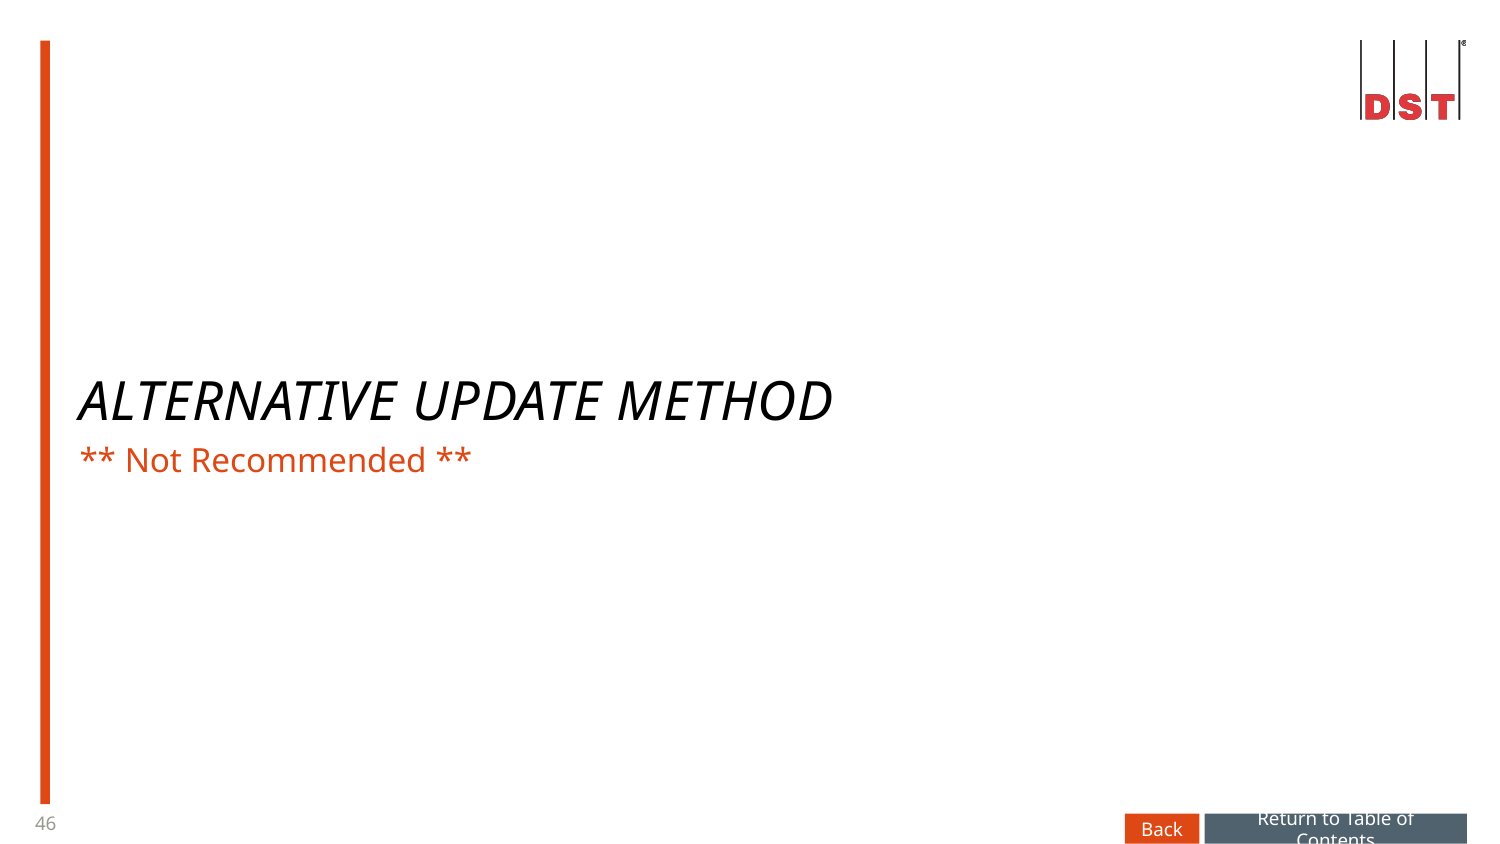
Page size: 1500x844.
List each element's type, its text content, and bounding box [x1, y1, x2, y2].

text_box Return to Table of Contents [1202, 812, 1469, 844]
text_box Back [1123, 812, 1201, 844]
list Alternative Update Method ** Not Recommended ** [79, 40, 1315, 805]
